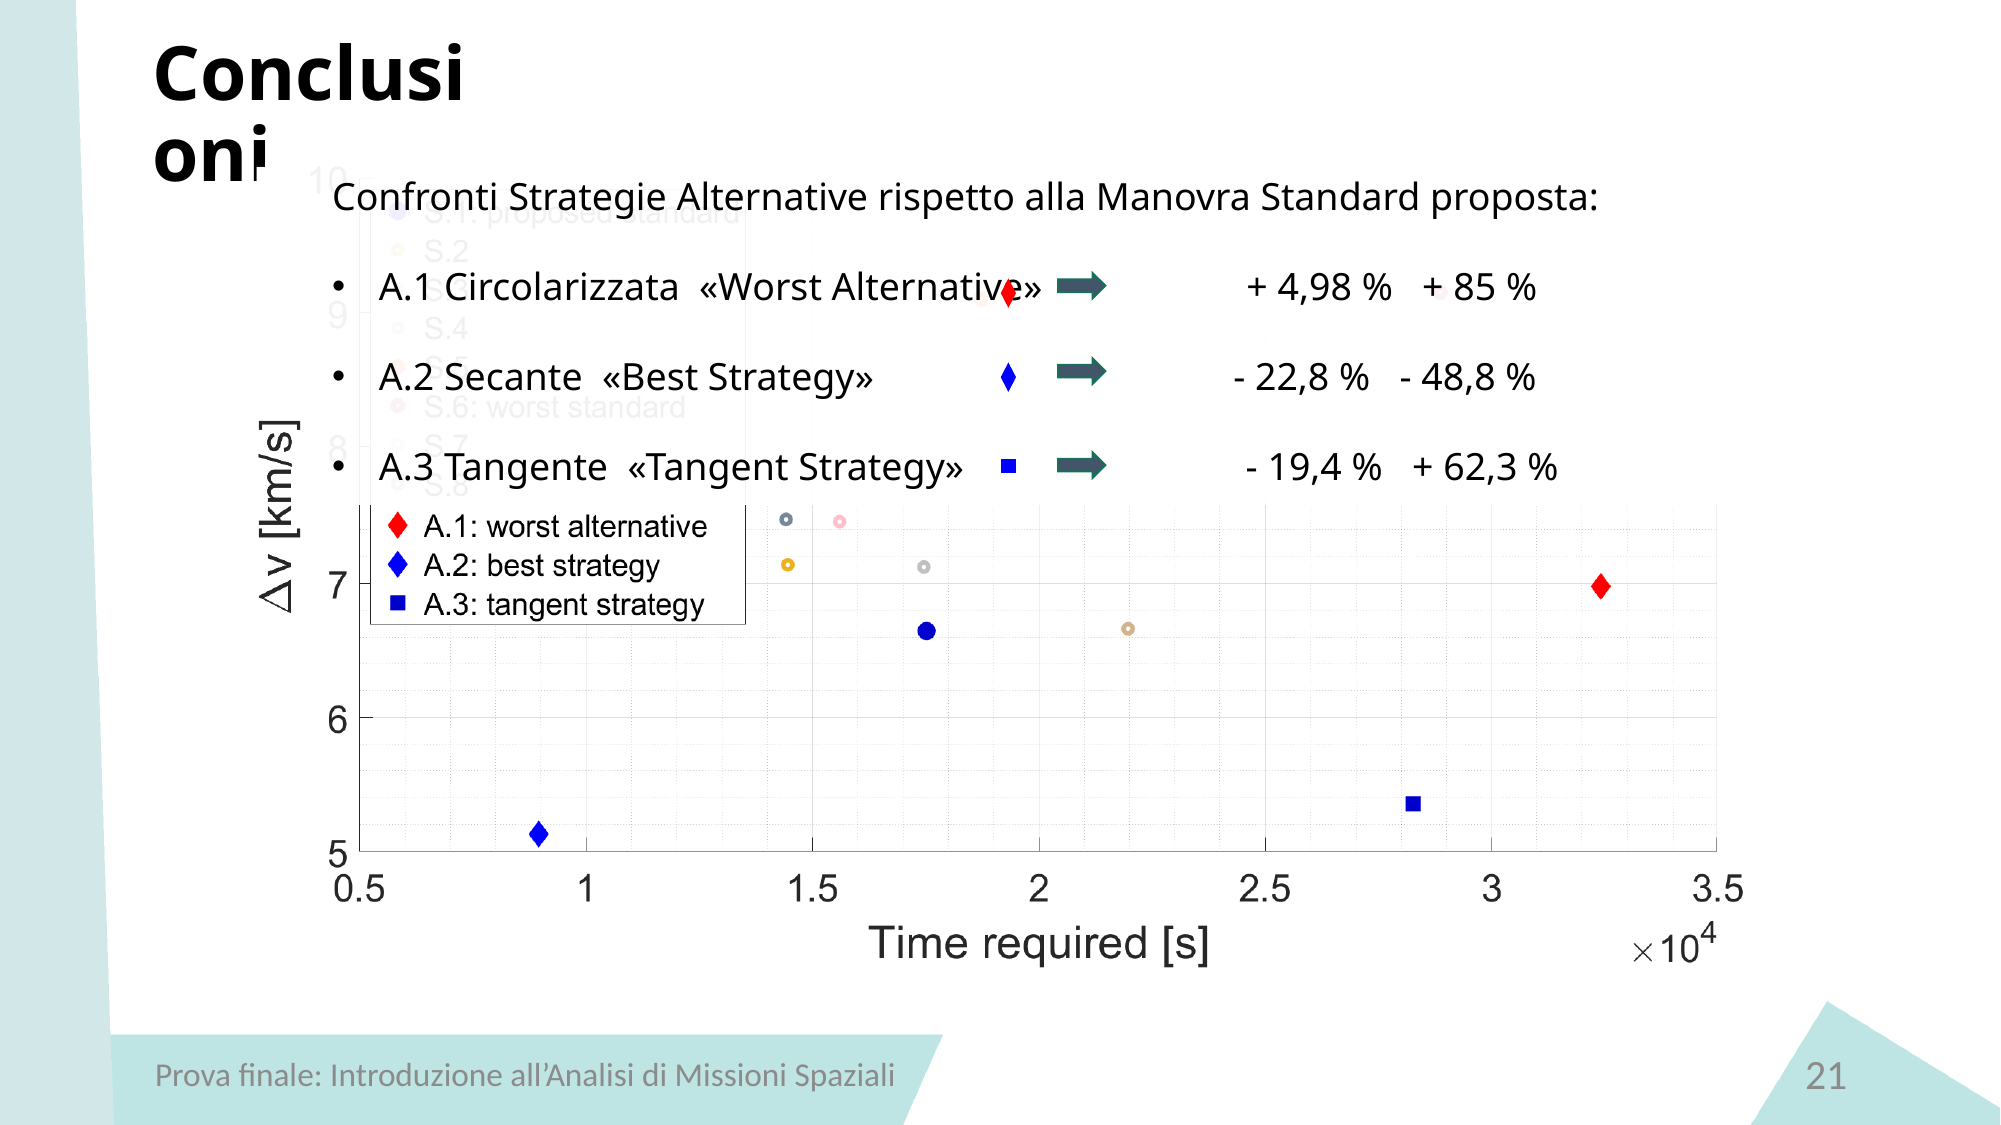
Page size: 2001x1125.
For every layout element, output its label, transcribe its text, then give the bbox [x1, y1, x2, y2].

title Conclusioni [137, 68, 510, 165]
footer Prova finale: Introduzione all’Analisi di Missioni Spaziali [137, 1044, 915, 1101]
slide_number 21 [1412, 1042, 1863, 1103]
picture [0, 0, 2001, 1125]
